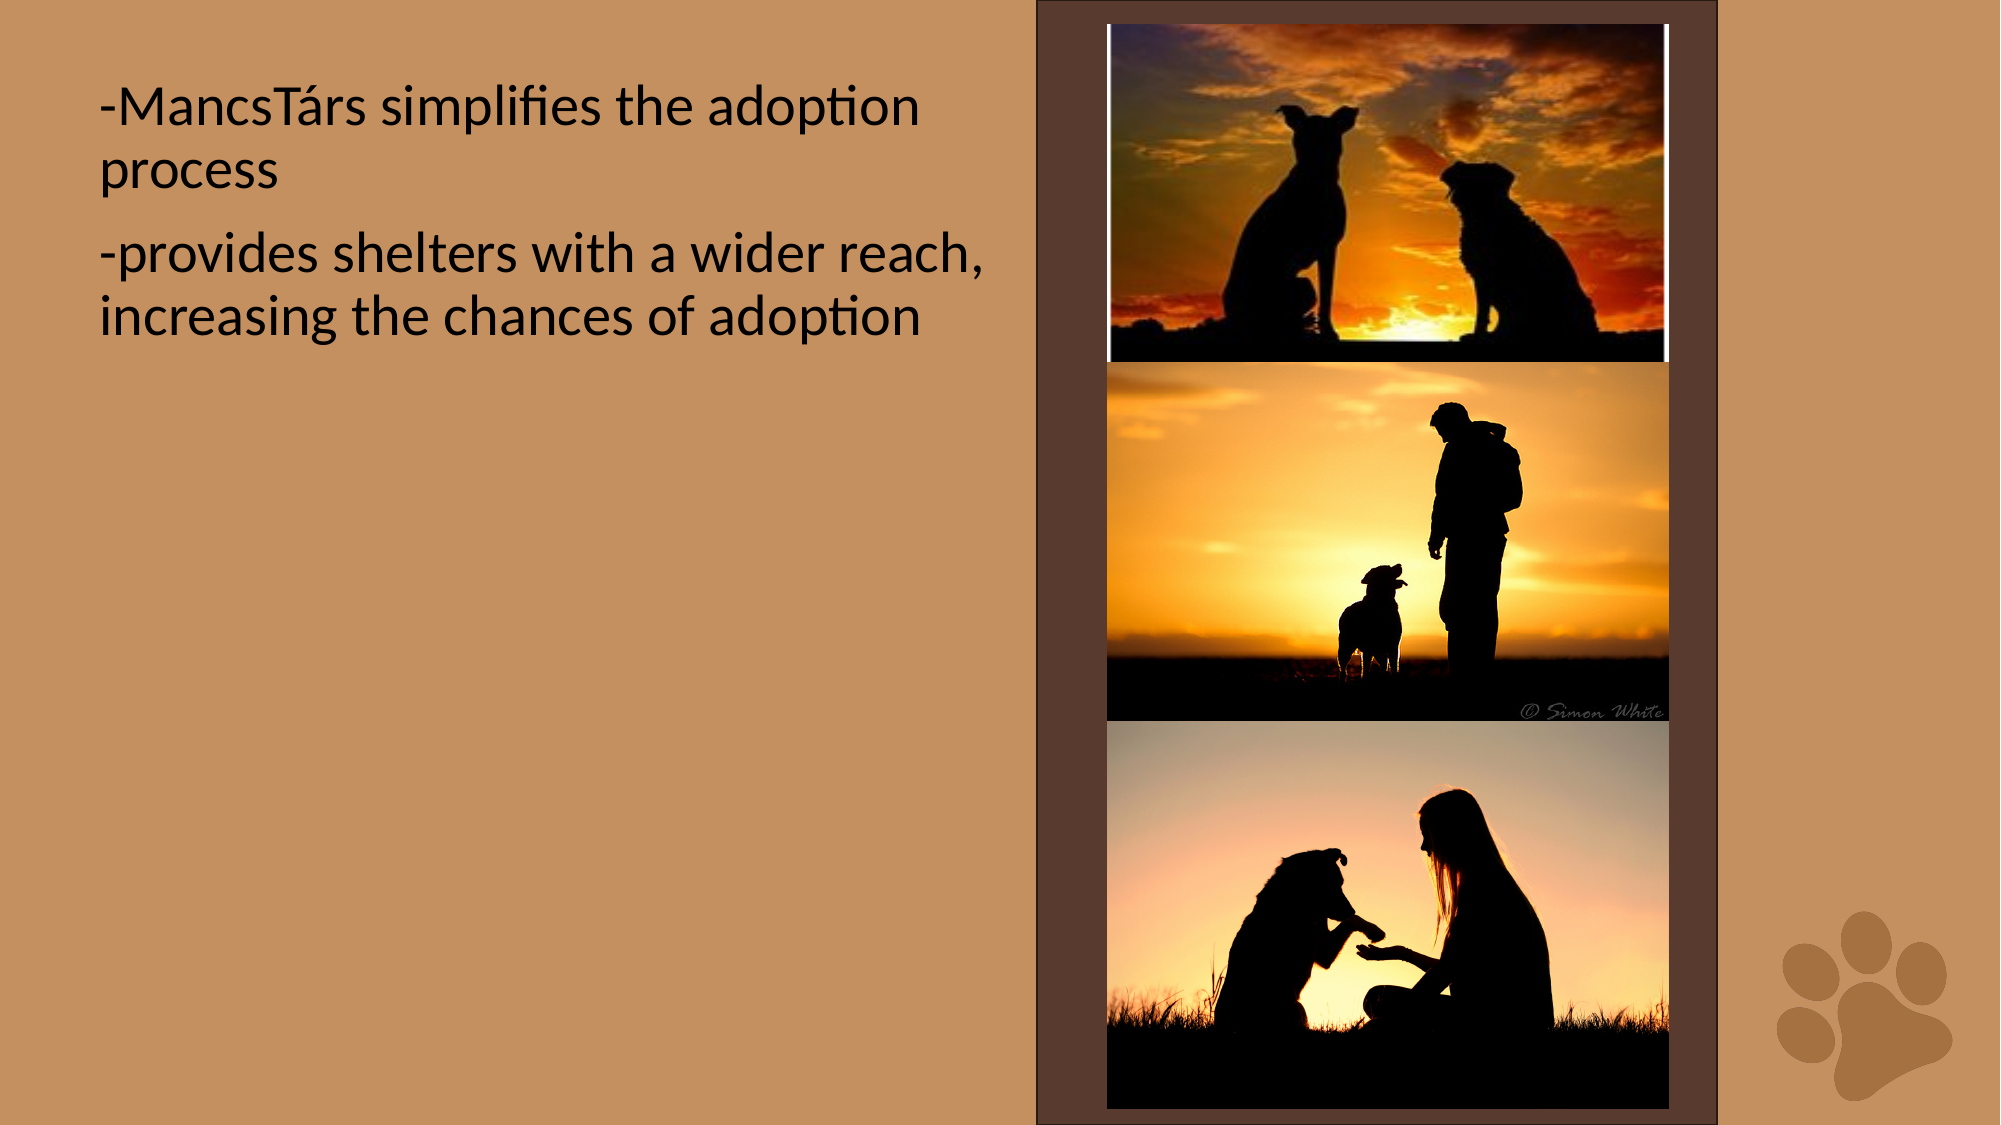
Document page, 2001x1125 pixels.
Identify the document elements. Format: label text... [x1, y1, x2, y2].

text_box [1036, 0, 1718, 1125]
list -MancsTárs simplifies the adoption process -provides shelters with a wider reach, increasing the chances of adoption [84, 67, 1036, 782]
picture [1741, 882, 1987, 1125]
